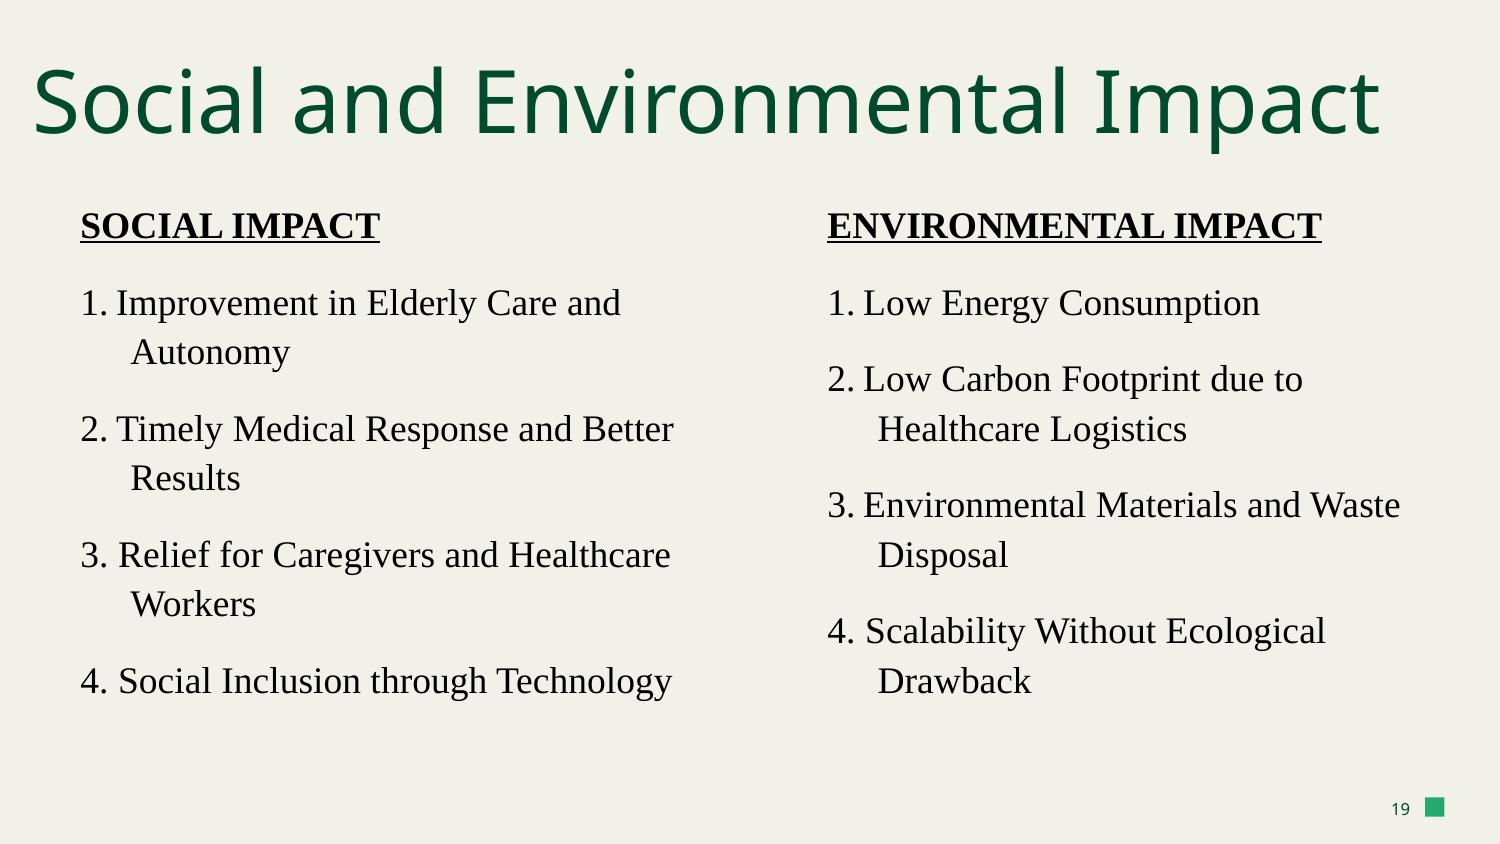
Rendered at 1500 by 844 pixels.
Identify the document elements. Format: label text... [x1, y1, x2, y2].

list ENVIRONMENTAL IMPACT 1. Low Energy Consumption 2. Low Carbon Footprint due to Healthcare Logistics 3. Environmental Materials and Waste Disposal 4. Scalability Without Ecological Drawback [787, 181, 1444, 743]
title Social and Environmental Impact [17, 31, 1415, 170]
slide_number 19 [1350, 787, 1425, 833]
list SOCIAL IMPACT 1. Improvement in Elderly Care and Autonomy 2. Timely Medical Response and Better Results 3. Relief for Caregivers and Healthcare Workers 4. Social Inclusion through Technology [40, 181, 697, 743]
